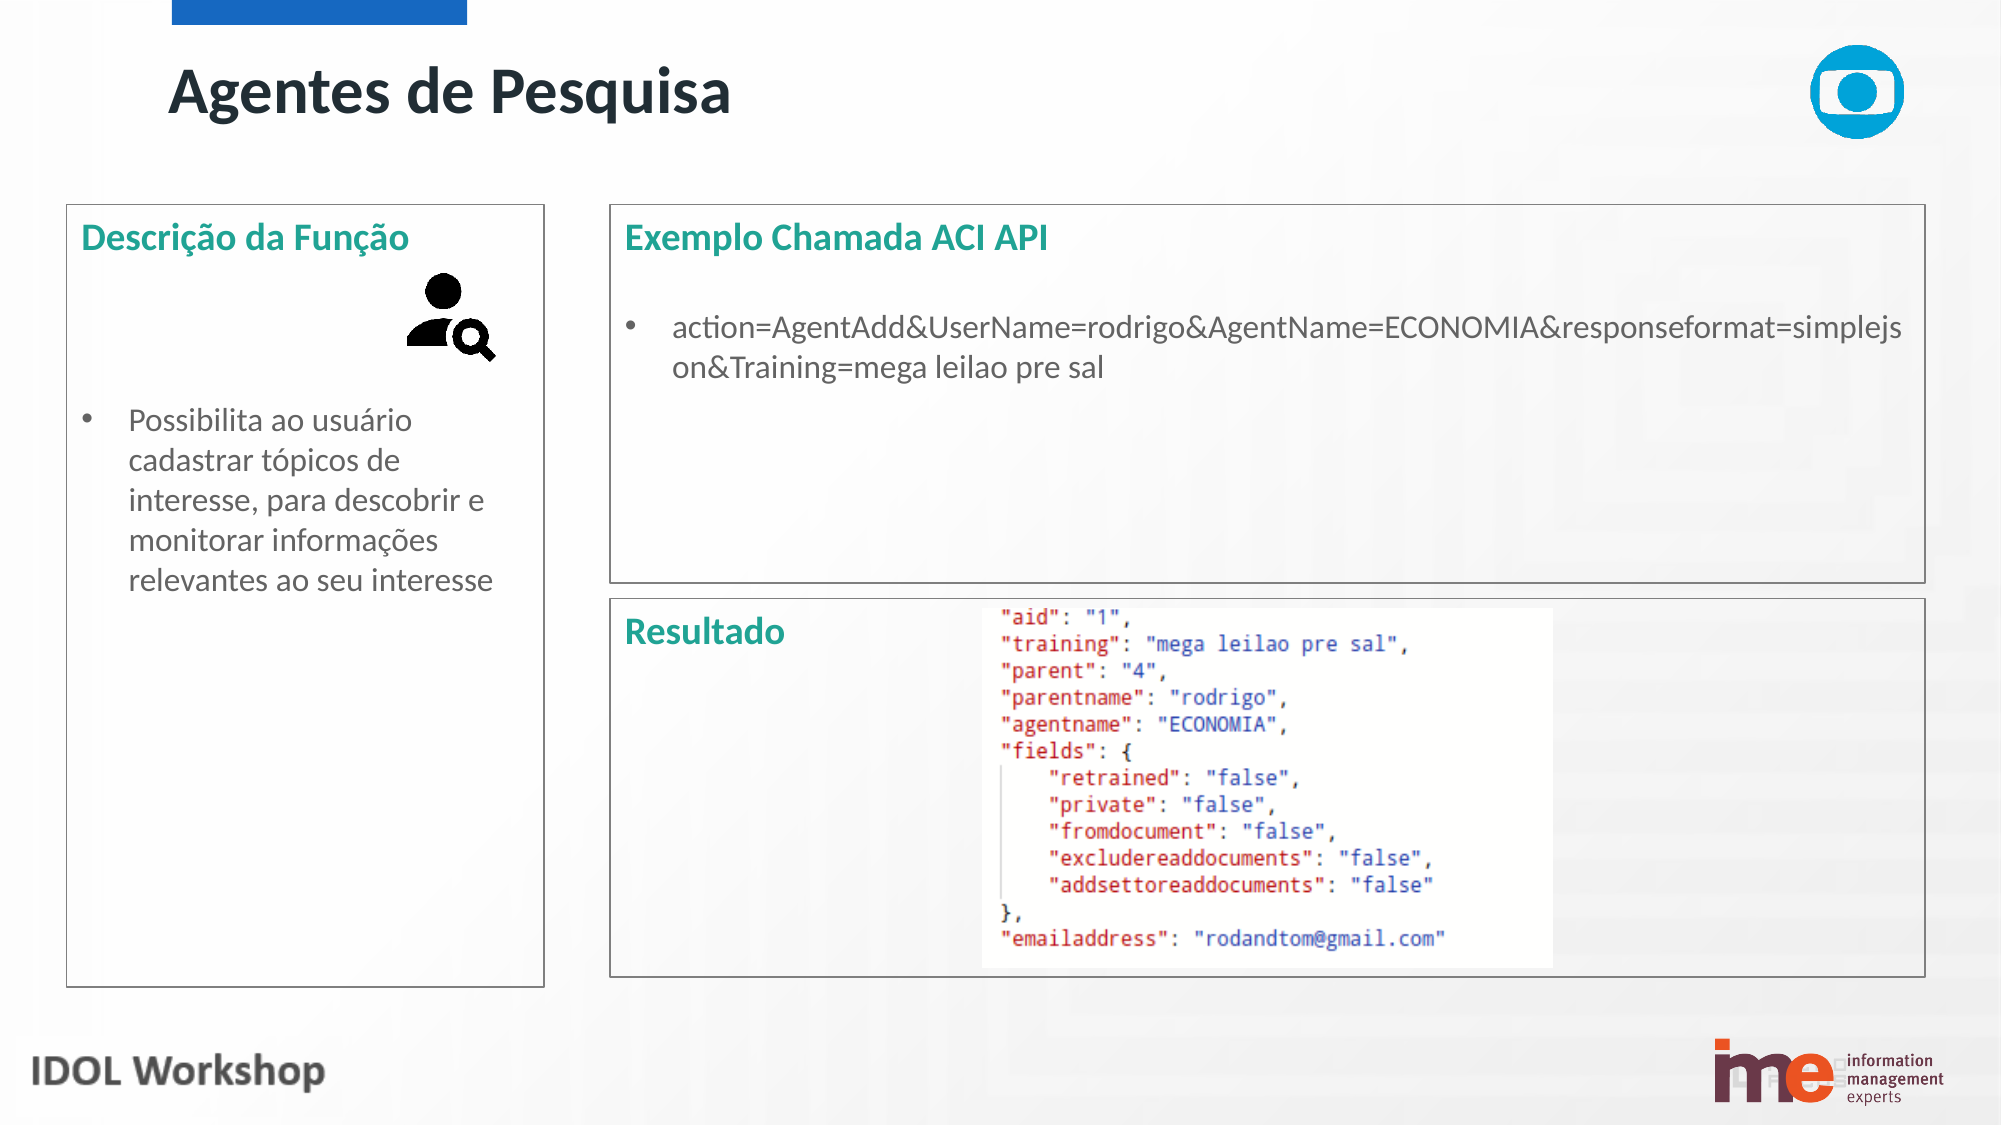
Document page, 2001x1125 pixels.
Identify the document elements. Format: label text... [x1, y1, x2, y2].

picture [982, 608, 1553, 968]
picture [1789, 37, 1925, 146]
text_box Resultado [609, 598, 1925, 978]
text_box Descrição da Função Possibilita ao usuário cadastrar tópicos de interesse, para descobrir e monitorar informações relevantes ao seu interesse [66, 204, 545, 987]
title Agentes de Pesquisa [153, 48, 1338, 124]
picture [1713, 1036, 1947, 1108]
picture [16, 1036, 352, 1117]
picture [407, 273, 496, 362]
text_box Exemplo Chamada ACI API action=AgentAdd&UserName=rodrigo&AgentName=ECONOMIA&responseformat=simplejson&Training=mega leilao pre sal [609, 204, 1925, 584]
